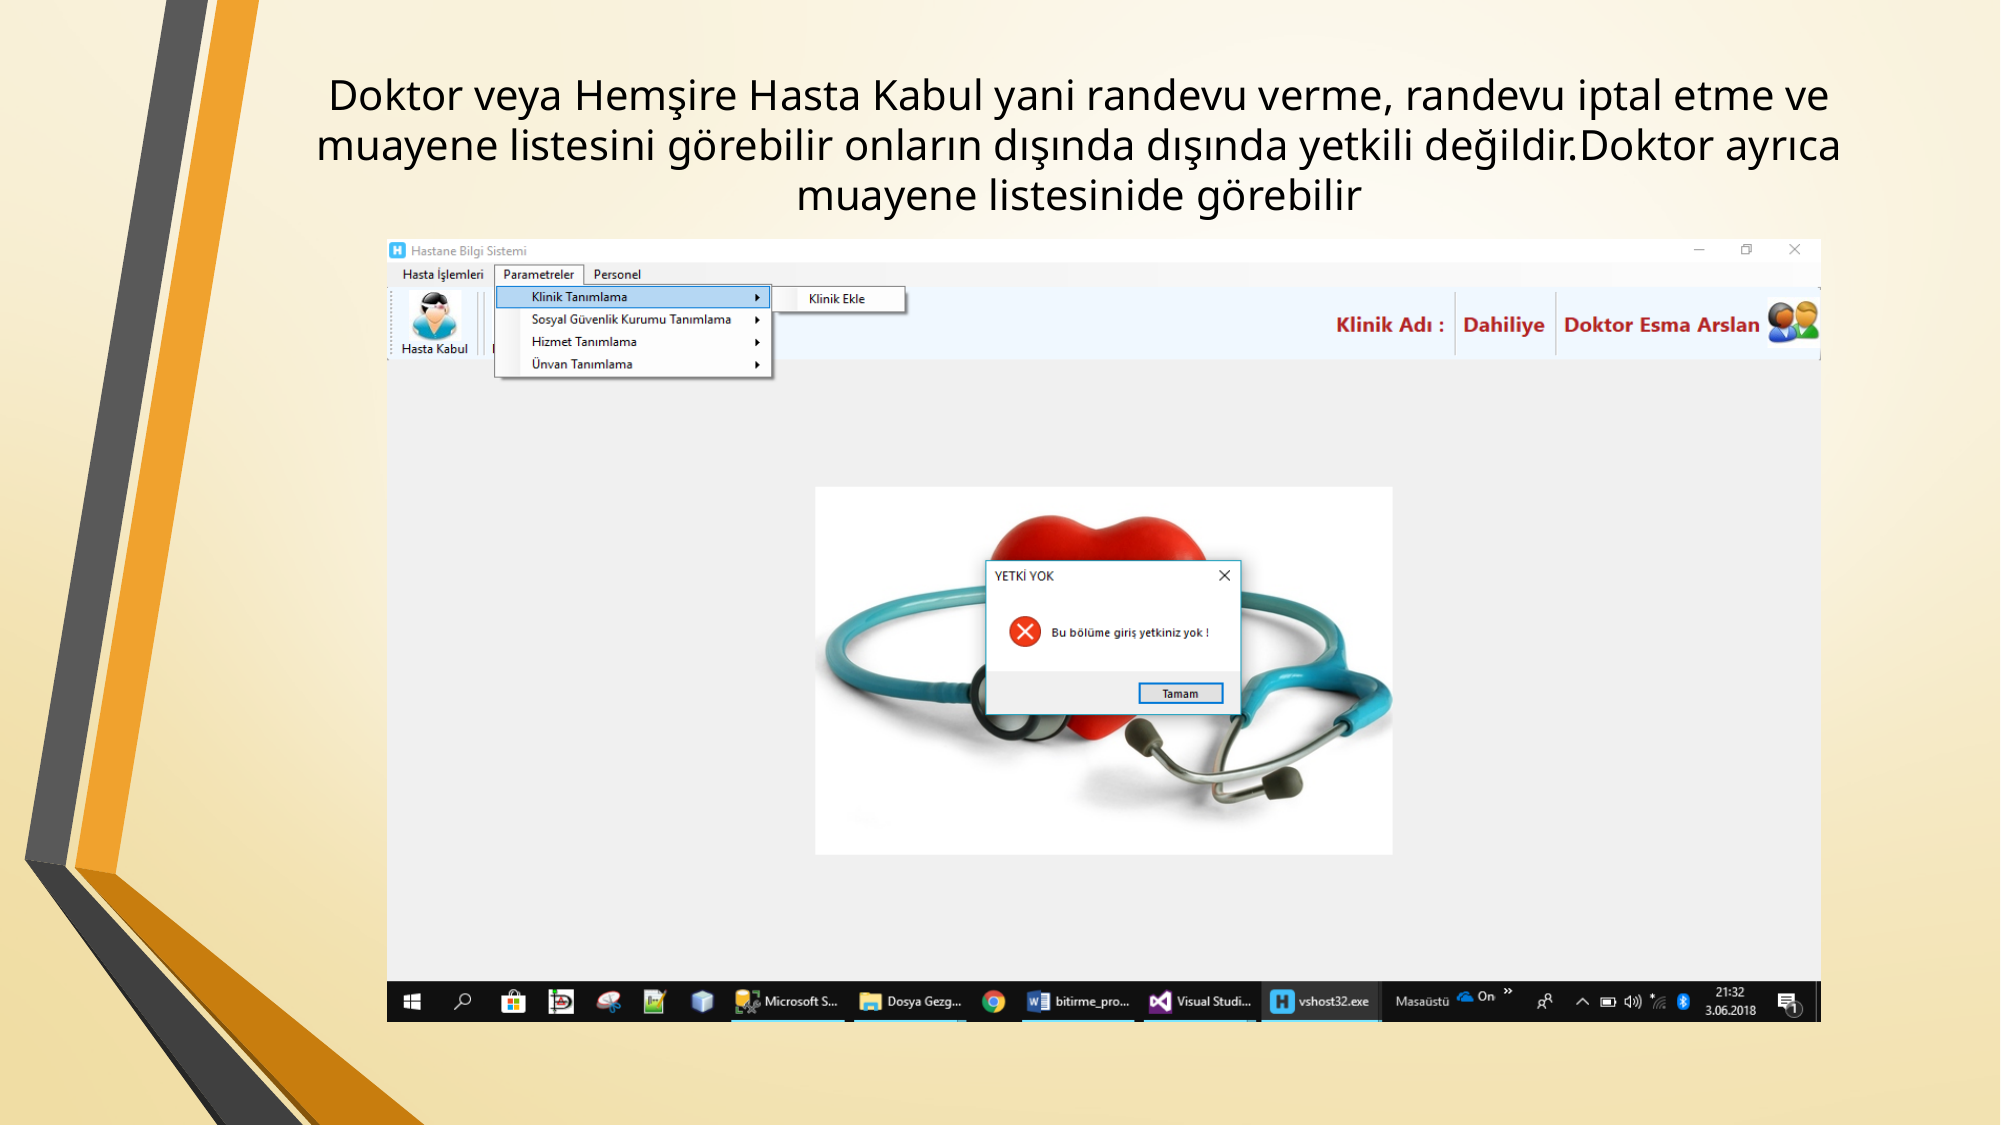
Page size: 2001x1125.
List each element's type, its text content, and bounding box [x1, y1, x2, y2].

title Doktor veya Hemşire Hasta Kabul yani randevu verme, randevu iptal etme ve muayene listesini görebilir onların dışında dışında yetkili değildir.Doktor ayrıca muayene listesinide görebilir [257, 0, 1902, 288]
picture [386, 239, 1822, 1022]
